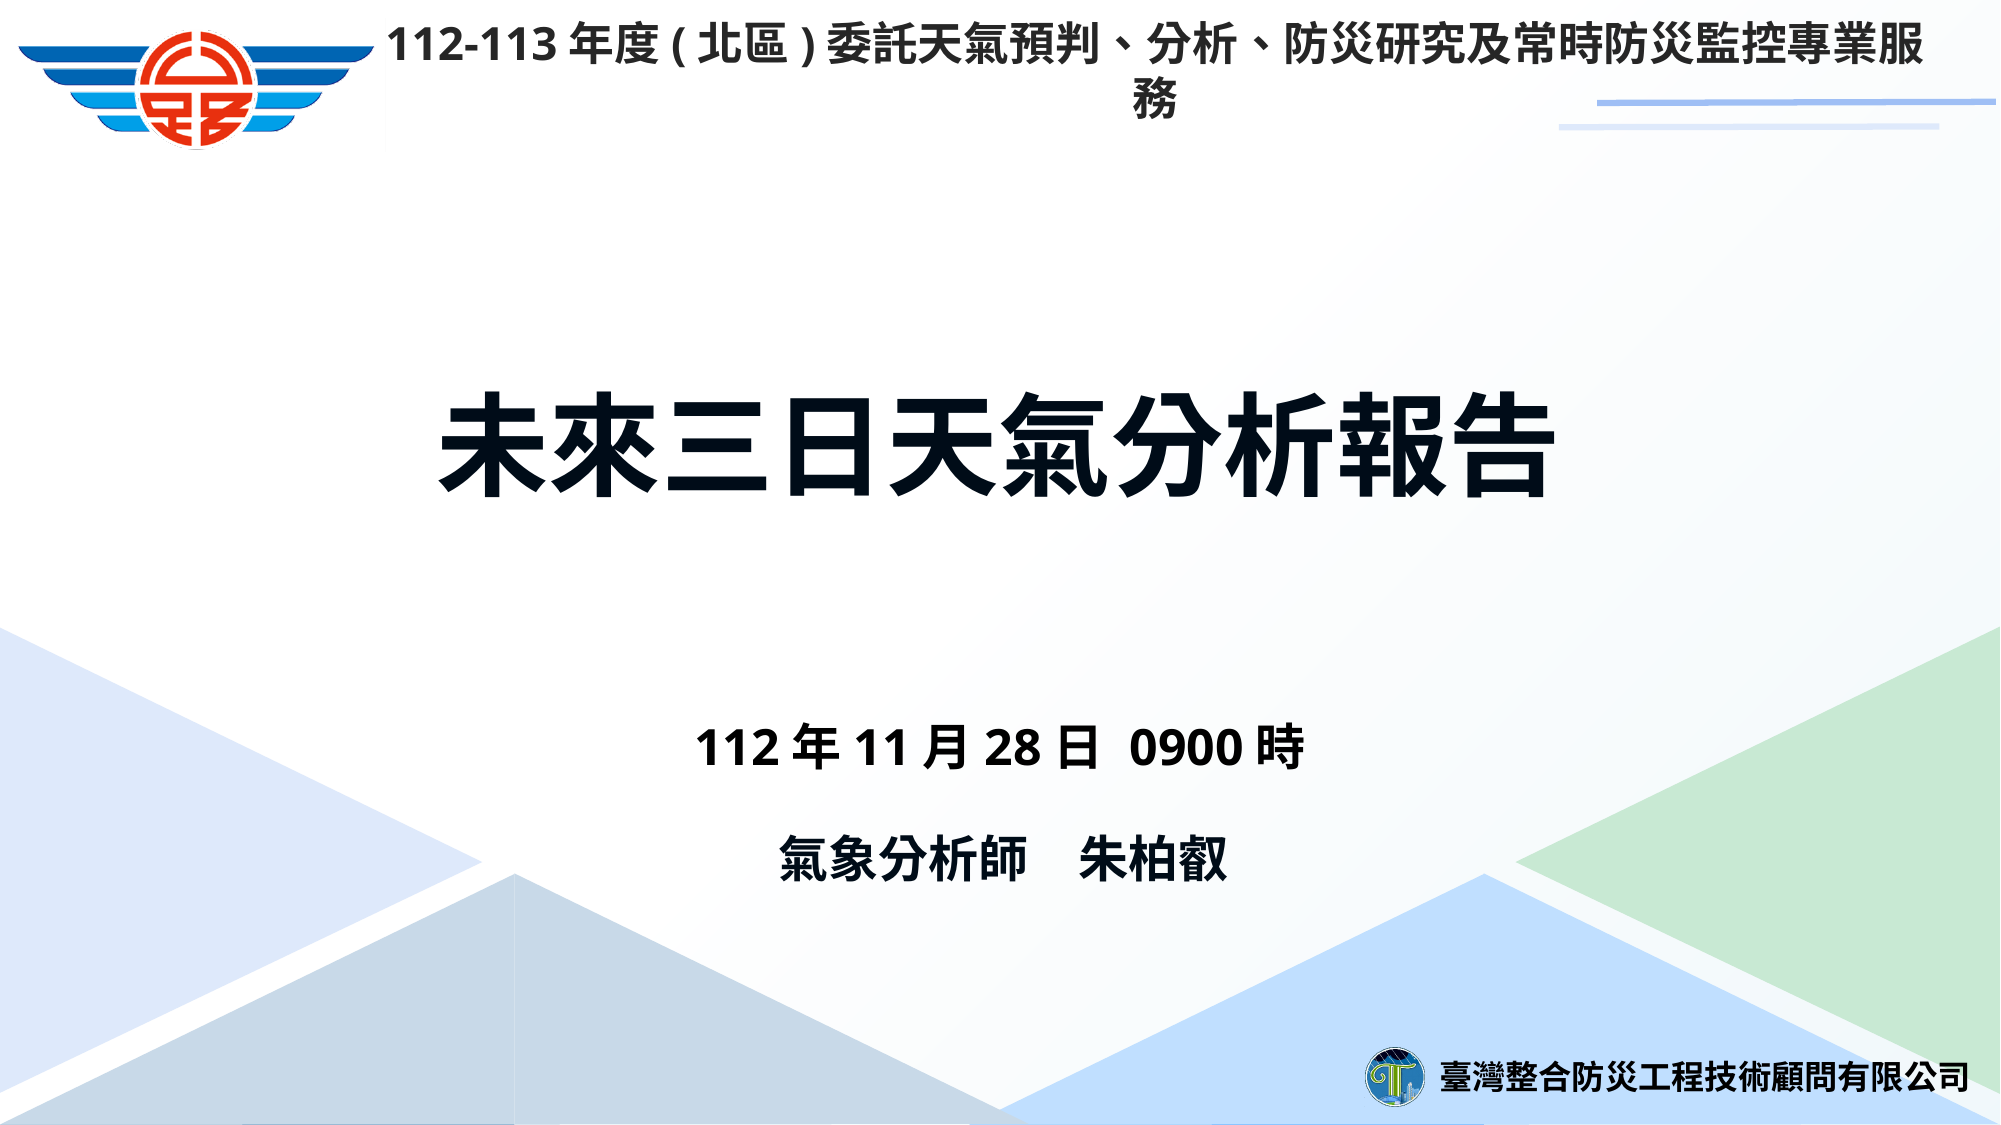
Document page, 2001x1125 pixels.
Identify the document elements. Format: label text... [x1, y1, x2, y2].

list 未來三日天氣分析報告 [0, 176, 1998, 709]
picture [1364, 1047, 1425, 1107]
picture [5, 18, 386, 152]
text_box 112年11月28日 0900時 [621, 708, 1378, 784]
text_box 氣象分析師 朱柏叡 [646, 797, 1351, 912]
